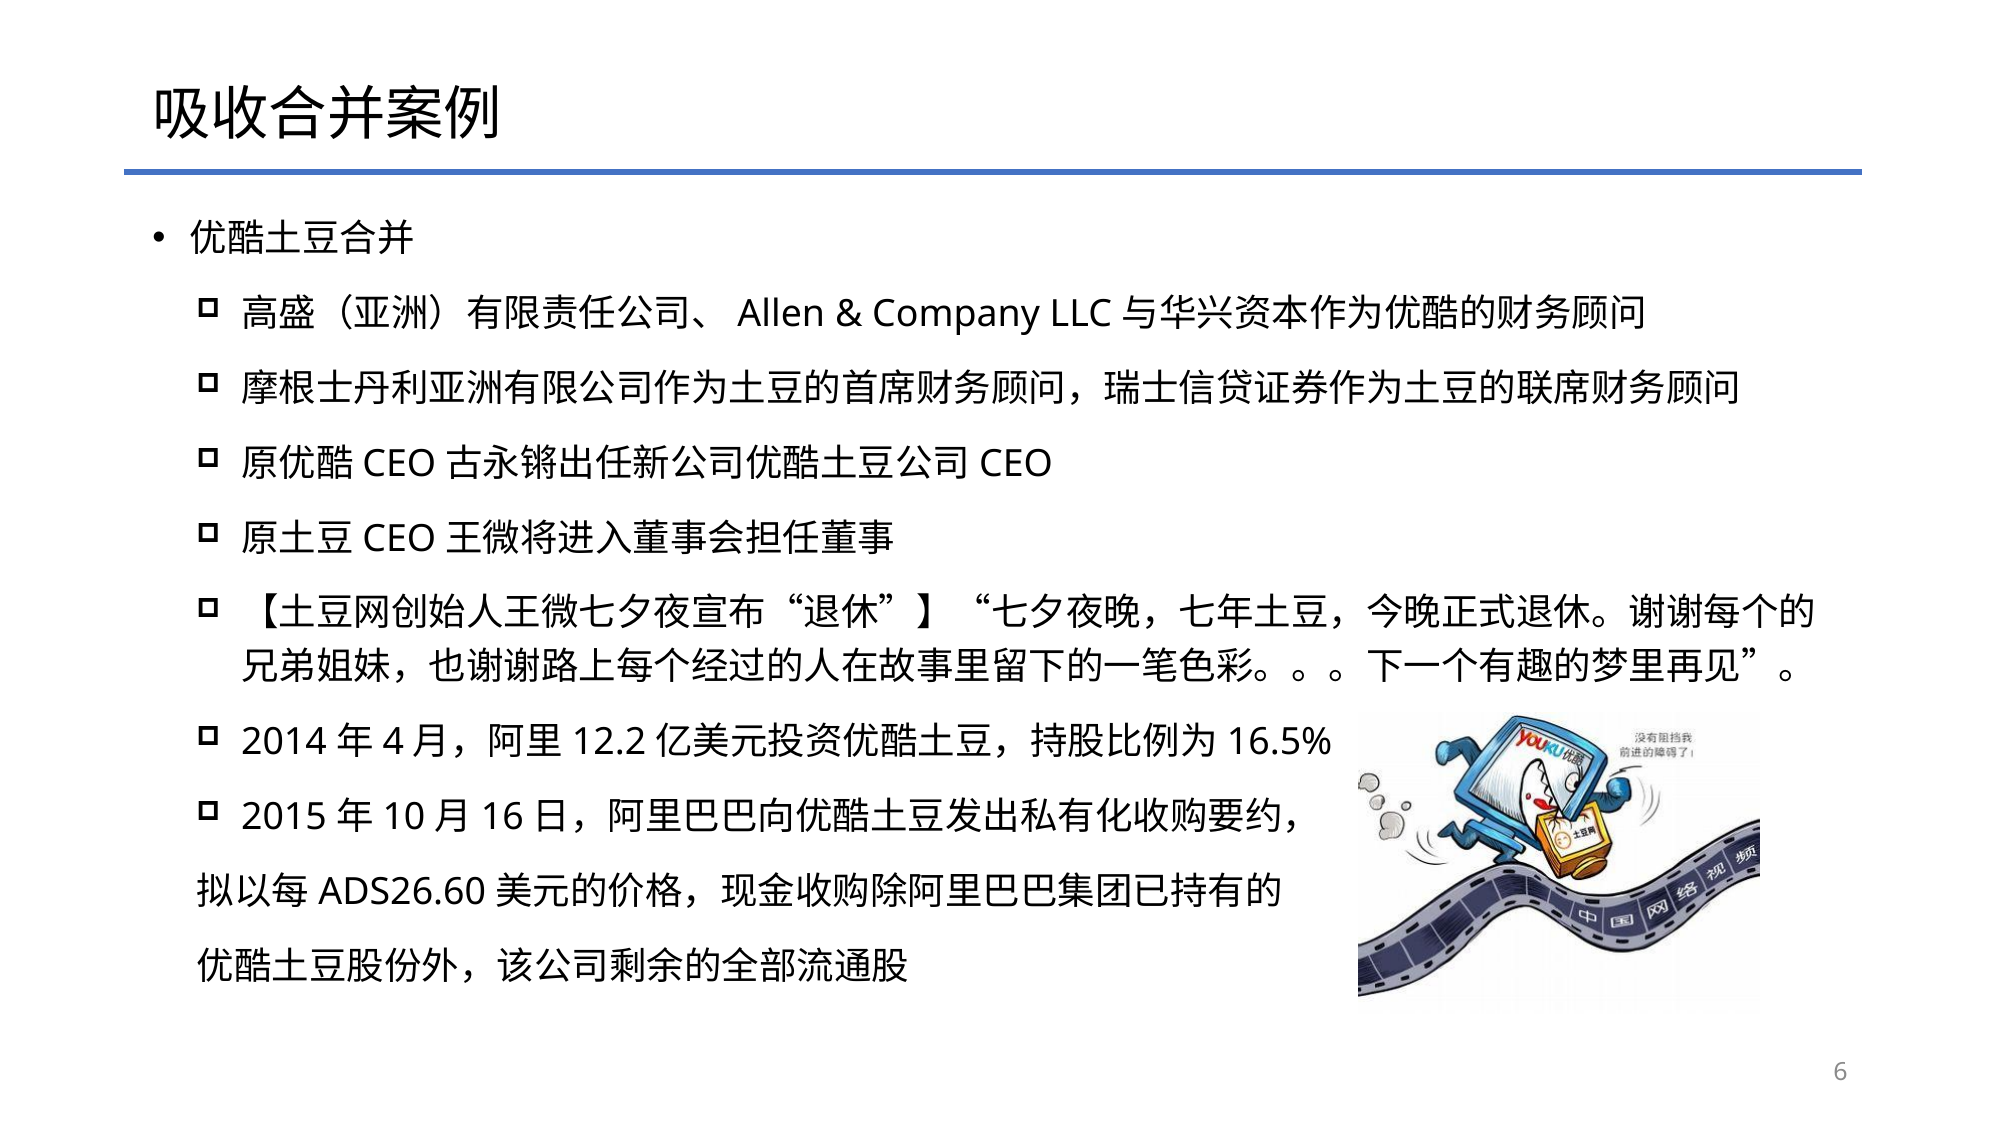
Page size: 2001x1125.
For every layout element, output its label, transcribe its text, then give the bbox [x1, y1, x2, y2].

list 优酷土豆合并 高盛（亚洲）有限责任公司、Allen & Company LLC与华兴资本作为优酷的财务顾问 摩根士丹利亚洲有限公司作为土豆的首席财务顾问，瑞士信贷证券作为土豆的联席财务顾问 原优酷CEO古永锵出任新公司优酷土豆公司CEO 原土豆CEO王微将进入董事会担任董事 【土豆网创始人王微七夕夜宣布“退休”】“七夕夜晚，七年土豆，今晚正式退休。谢谢每个的兄弟姐妹，也谢谢路上每个经过的人在故事里留下的一笔色彩。。。下一个有趣的梦里再见”。 2014年4月，阿里12.2亿美元投资优酷土豆，持股比例为16.5% 2015年10月16日，阿里巴巴向优酷土豆发出私有化收购要约， 拟以每ADS26.60美元的价格，现金收购除阿里巴巴集团已持有的 优酷土豆股份外，该公司剩余的全部流通股 [137, 197, 1863, 1014]
title 吸收合并案例 [137, 59, 1863, 172]
slide_number 6 [1412, 1042, 1863, 1103]
picture [1357, 712, 1760, 1014]
